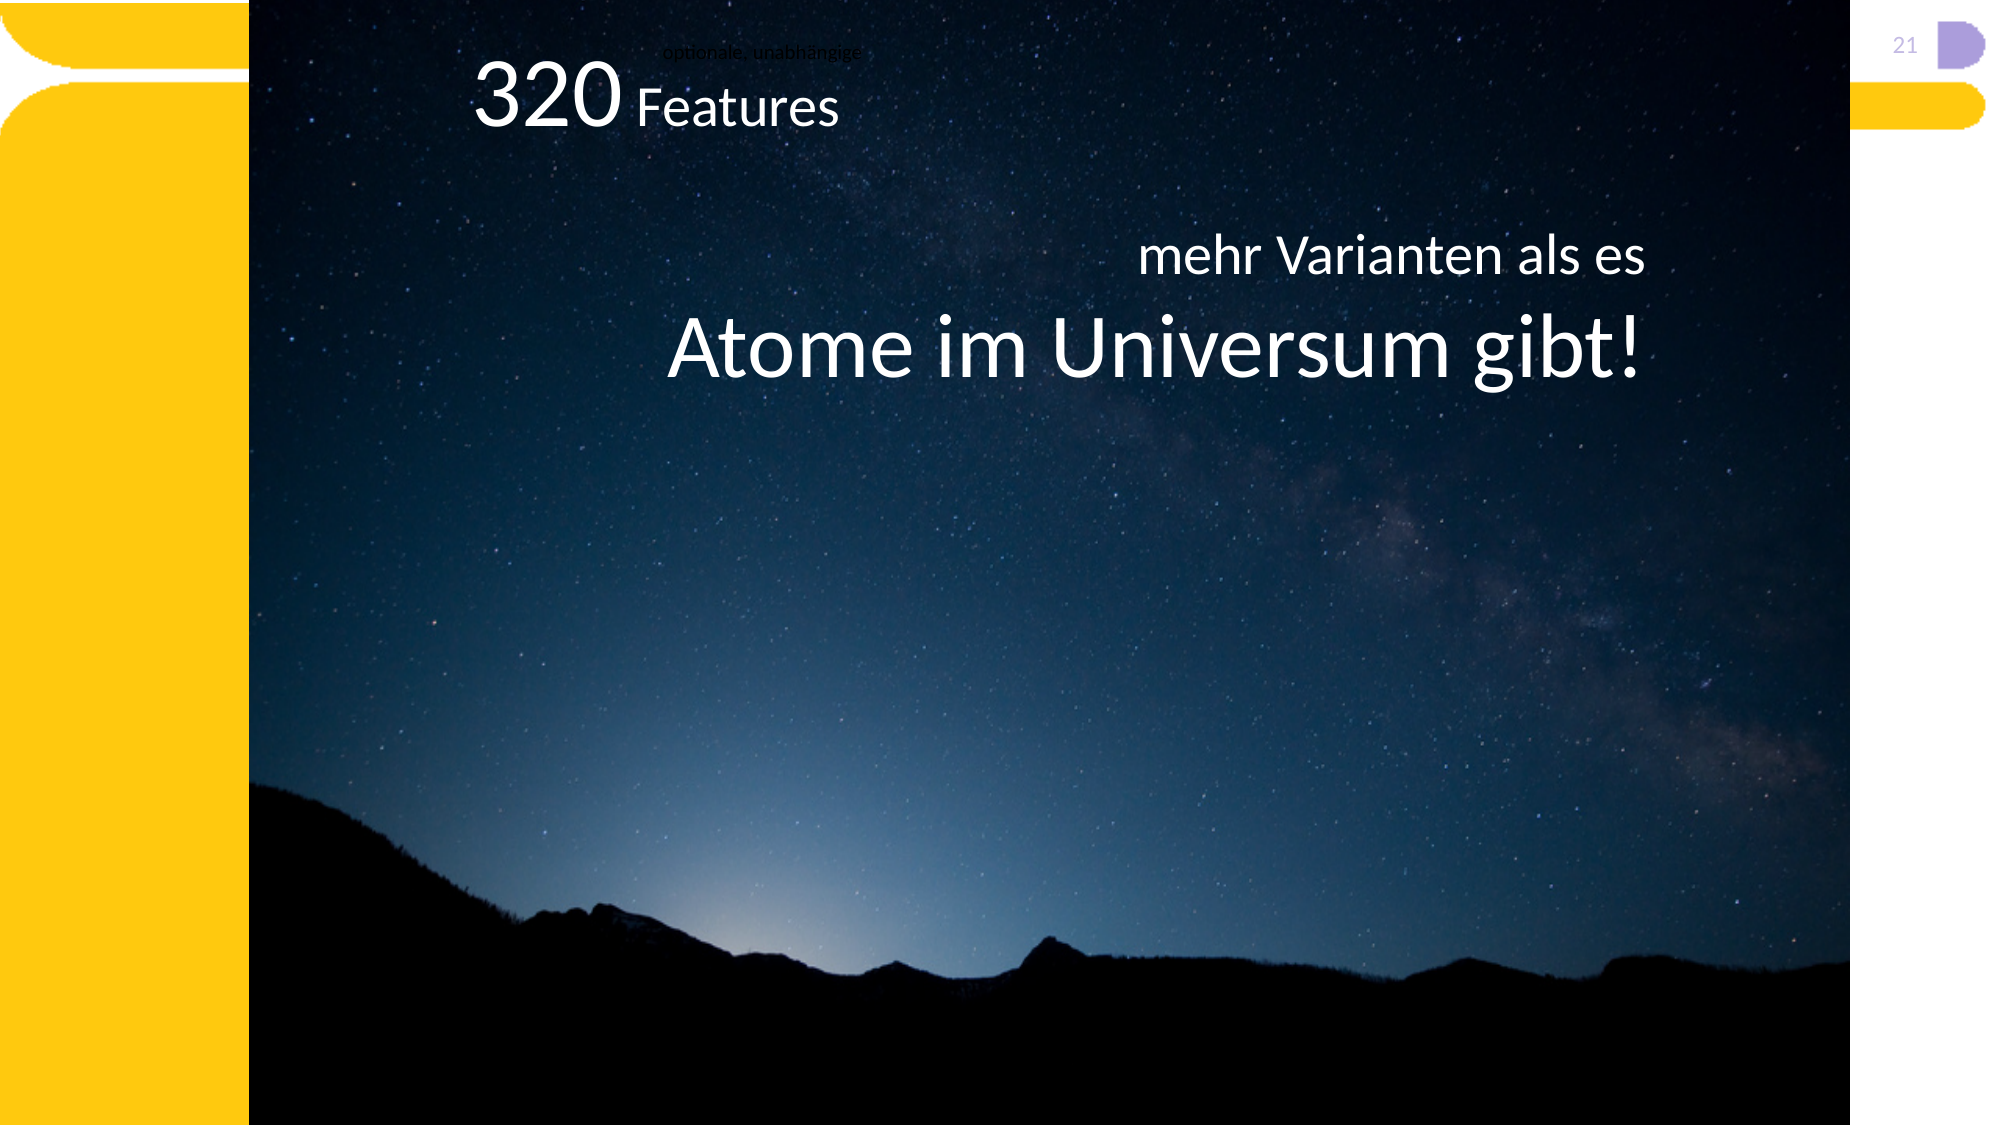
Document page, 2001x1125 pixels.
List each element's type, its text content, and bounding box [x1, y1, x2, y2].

picture [0, 0, 1999, 1125]
slide_number 21 [1854, 20, 1934, 67]
